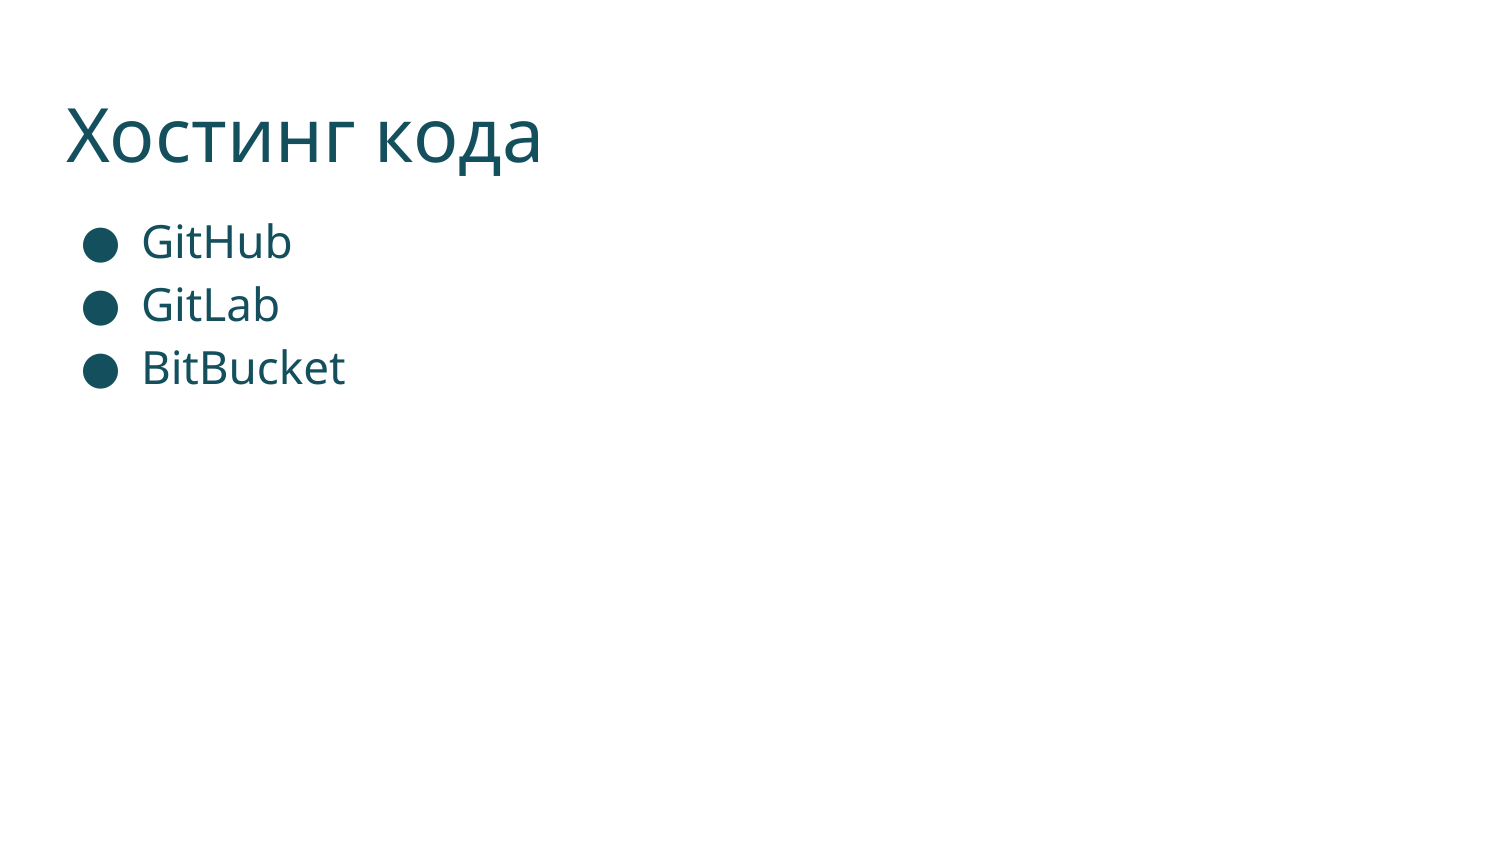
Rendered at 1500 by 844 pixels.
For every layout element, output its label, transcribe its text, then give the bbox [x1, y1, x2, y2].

list GitHub GitLab BitBucket [51, 189, 1449, 750]
title Хостинг кода [51, 72, 1449, 167]
